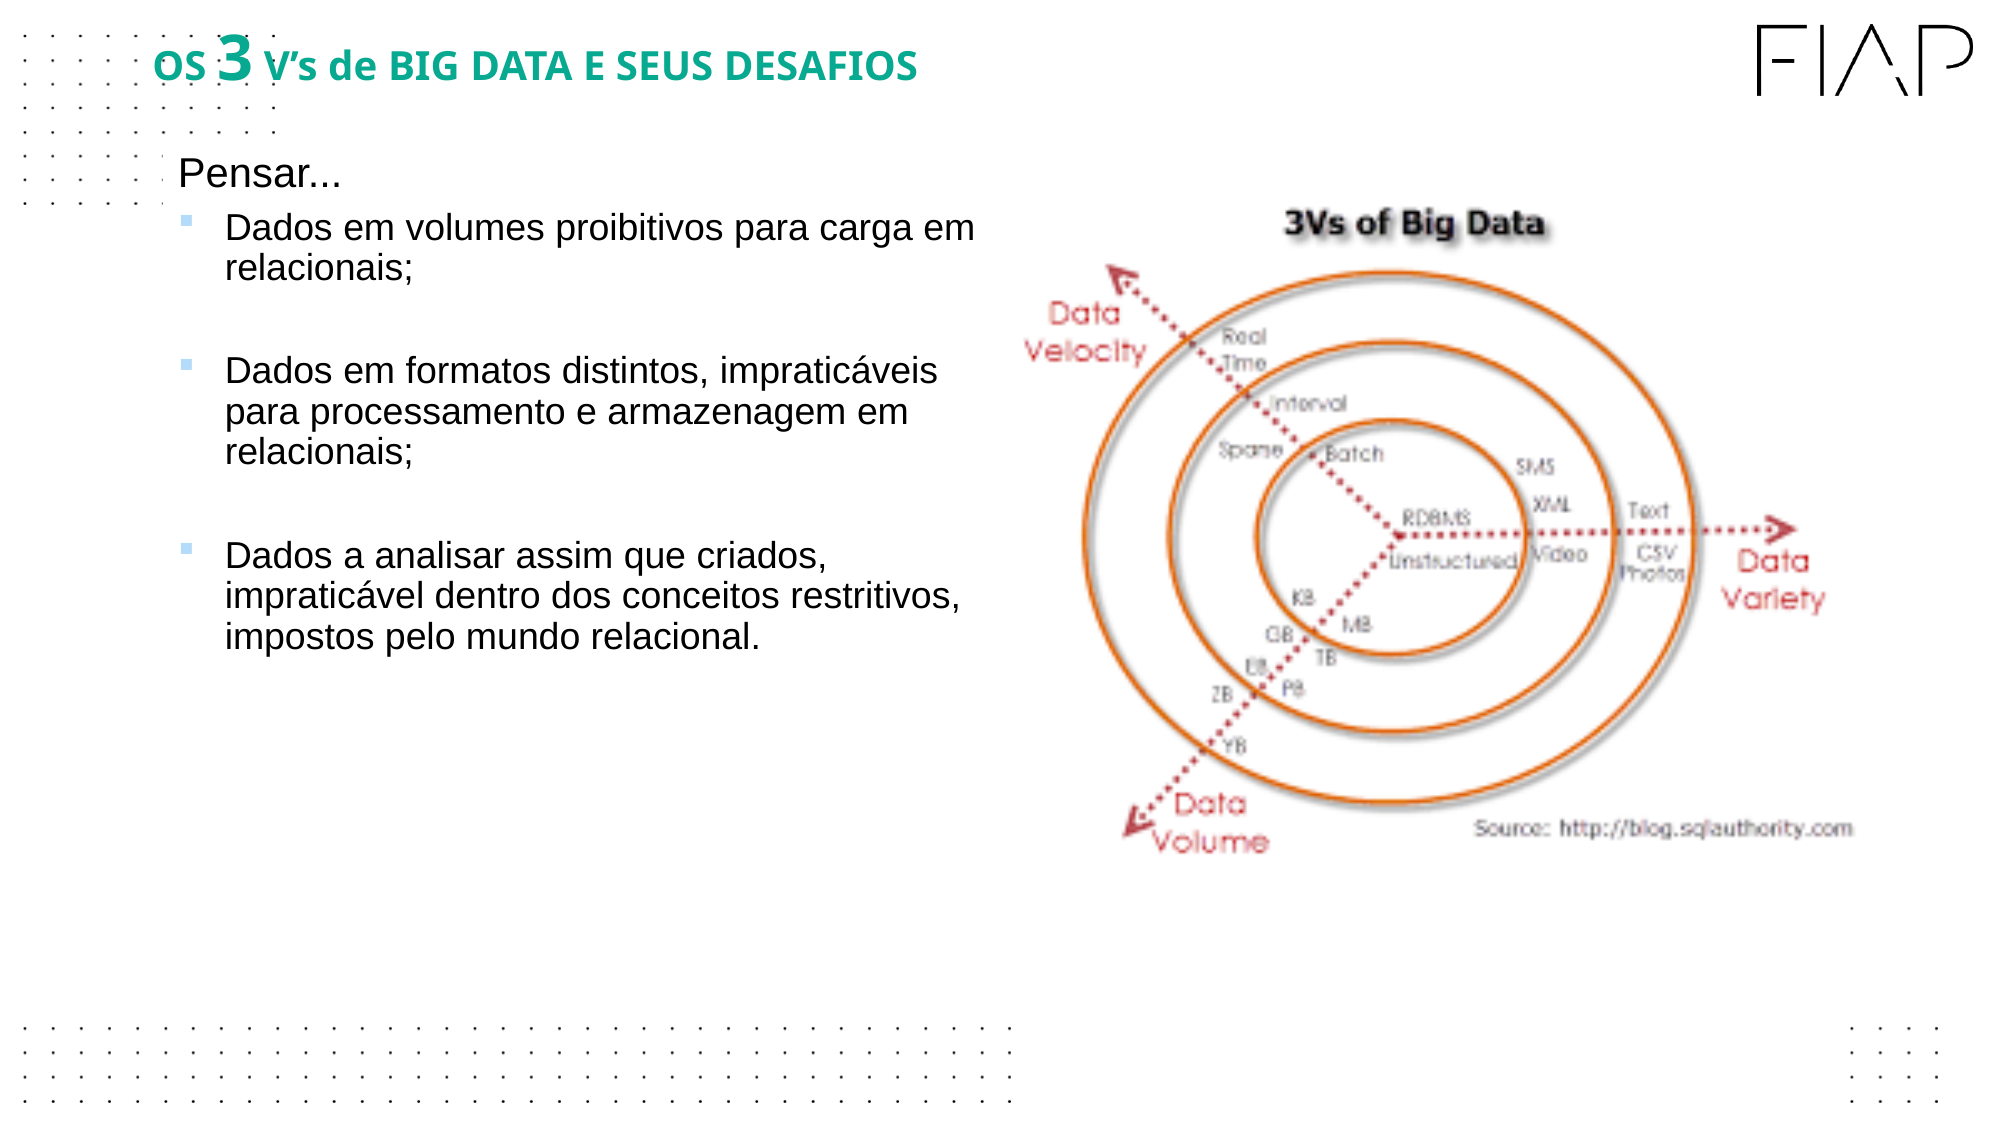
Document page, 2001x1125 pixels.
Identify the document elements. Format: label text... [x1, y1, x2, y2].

text_box Pensar... Dados em volumes proibitivos para carga em relacionais; Dados em formatos distintos, impraticáveis para processamento e armazenagem em relacionais; Dados a analisar assim que criados, impraticável dentro dos conceitos restritivos, impostos pelo mundo relacional. [162, 143, 1024, 887]
picture [23, 34, 275, 205]
picture [1956, 24, 1973, 96]
picture [1023, 202, 1893, 871]
title OS 3 V’s de BIG DATA E SEUS DESAFIOS [137, 18, 1956, 103]
picture [1845, 1025, 1938, 1103]
picture [23, 1025, 1011, 1103]
